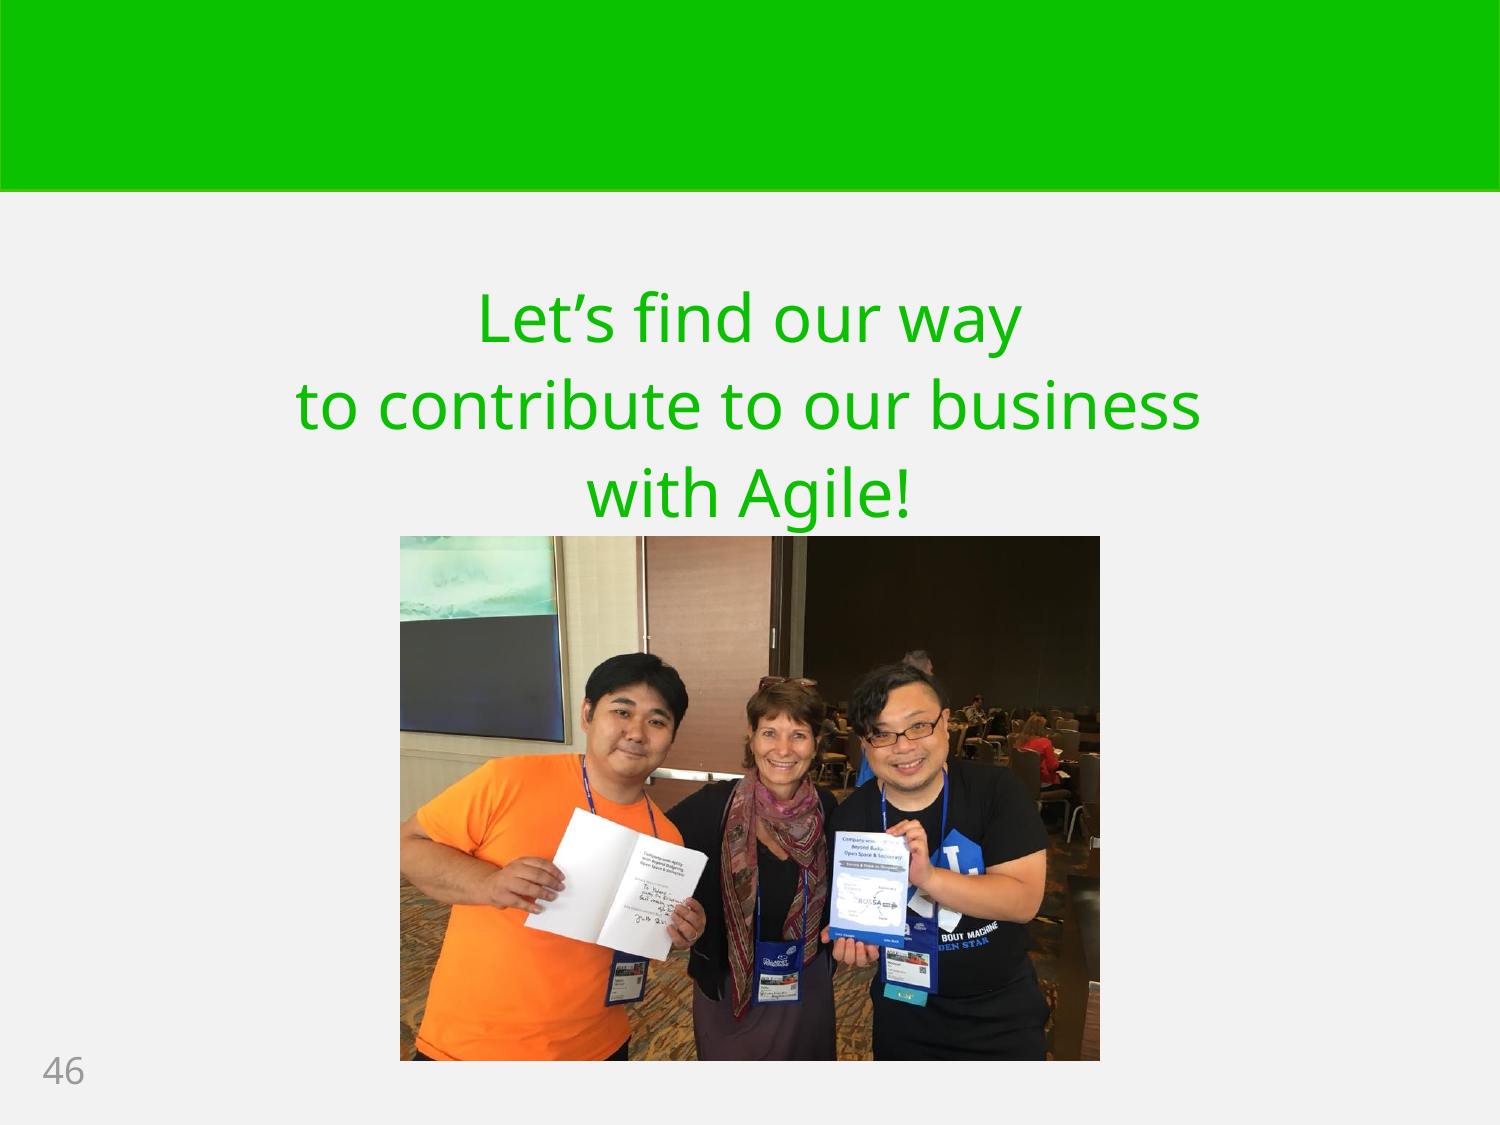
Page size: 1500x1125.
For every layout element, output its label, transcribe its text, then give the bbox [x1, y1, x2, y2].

picture [400, 536, 1100, 1061]
slide_number 46 [27, 1042, 146, 1102]
list Let’s find our way to contribute to our business with Agile! [103, 277, 1397, 1000]
